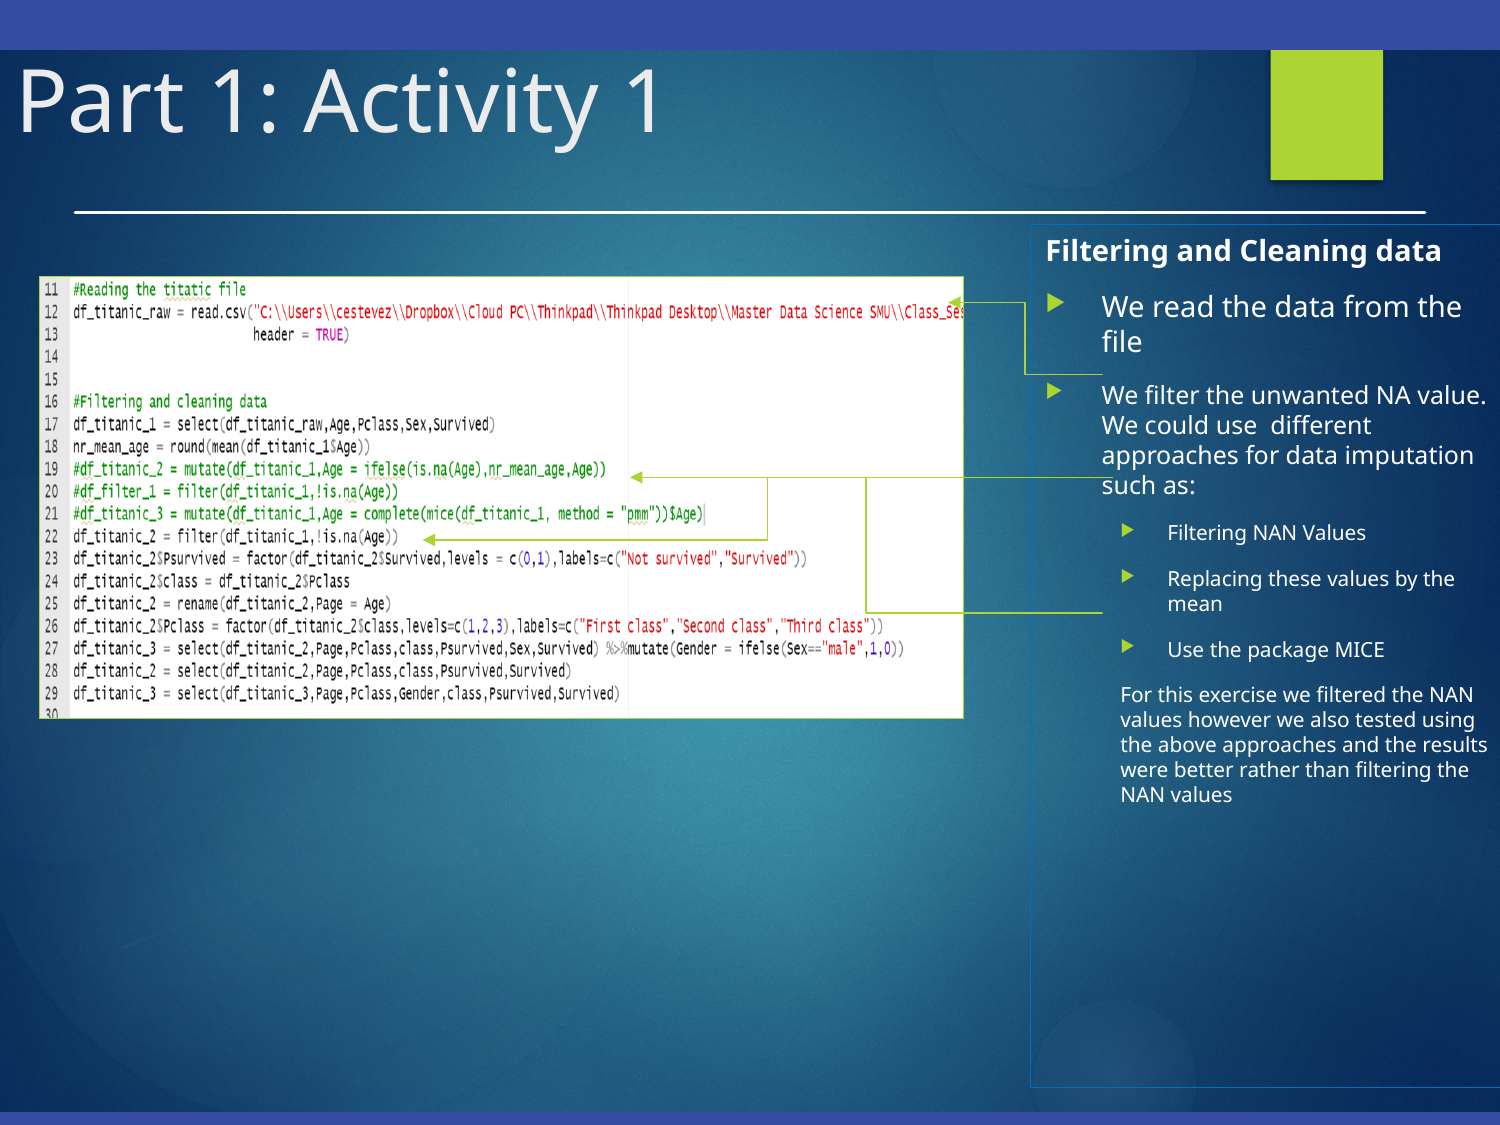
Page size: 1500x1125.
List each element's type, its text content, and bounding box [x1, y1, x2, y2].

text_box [947, 302, 1103, 375]
picture [38, 276, 965, 719]
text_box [629, 477, 1103, 614]
list Filtering and Cleaning data We read the data from the file We filter the unwanted NA value. We could use different approaches for data imputation such as: Filtering NAN Values Replacing these values by the mean Use the package MICE For this exercise we filtered the NAN values however we also tested using the above approaches and the results were better rather than filtering the NAN values [1030, 224, 1500, 1088]
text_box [422, 477, 627, 541]
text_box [1104, 477, 1113, 541]
title Part 1: Activity 1 [0, 37, 1500, 225]
